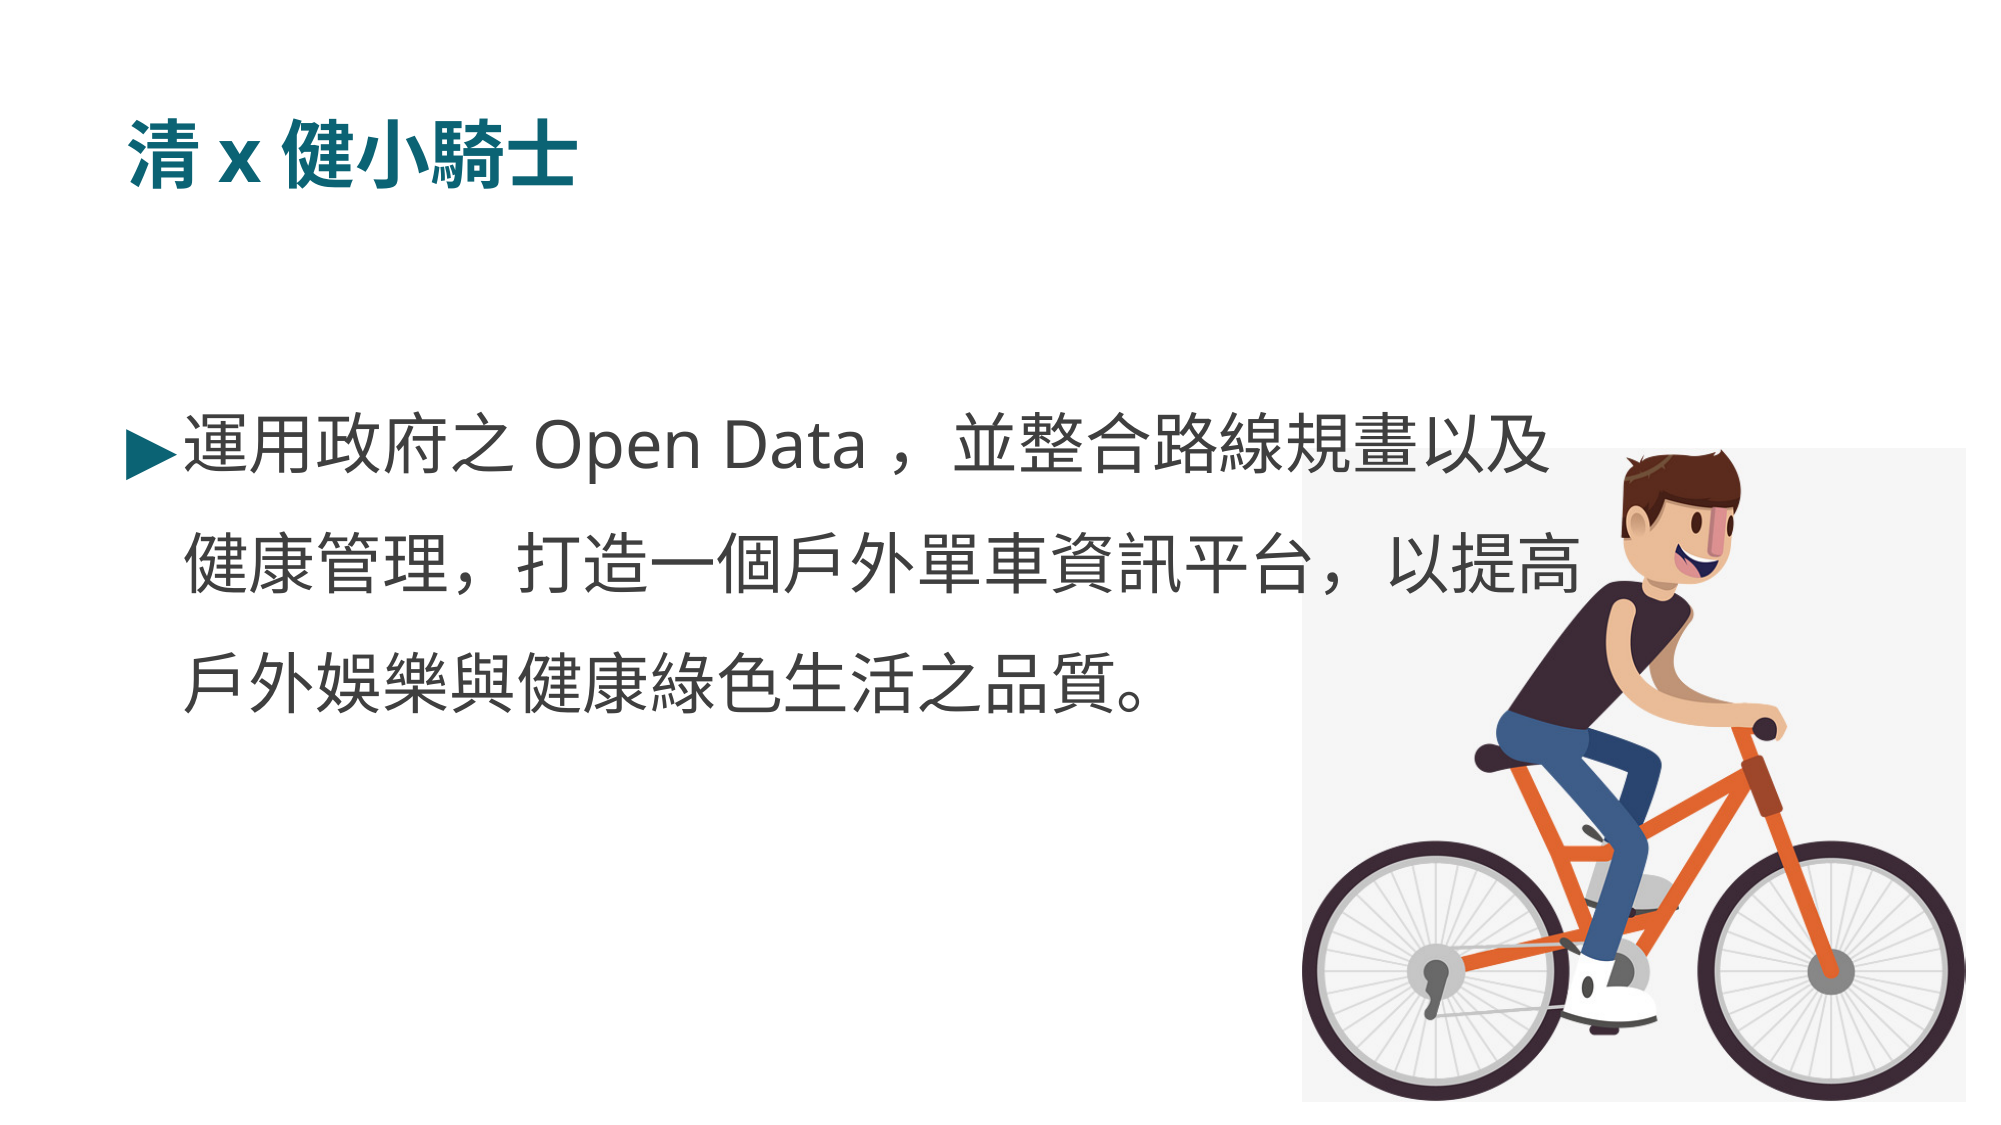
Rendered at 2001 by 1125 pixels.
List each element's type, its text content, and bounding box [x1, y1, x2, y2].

title 清x健小騎士 [111, 99, 1522, 317]
list 運用政府之Open Data，並整合路線規畫以及健康管理，打造一個戶外單車資訊平台，以提高戶外娛樂與健康綠色生活之品質。 [111, 354, 1604, 992]
picture [1302, 448, 1966, 1102]
